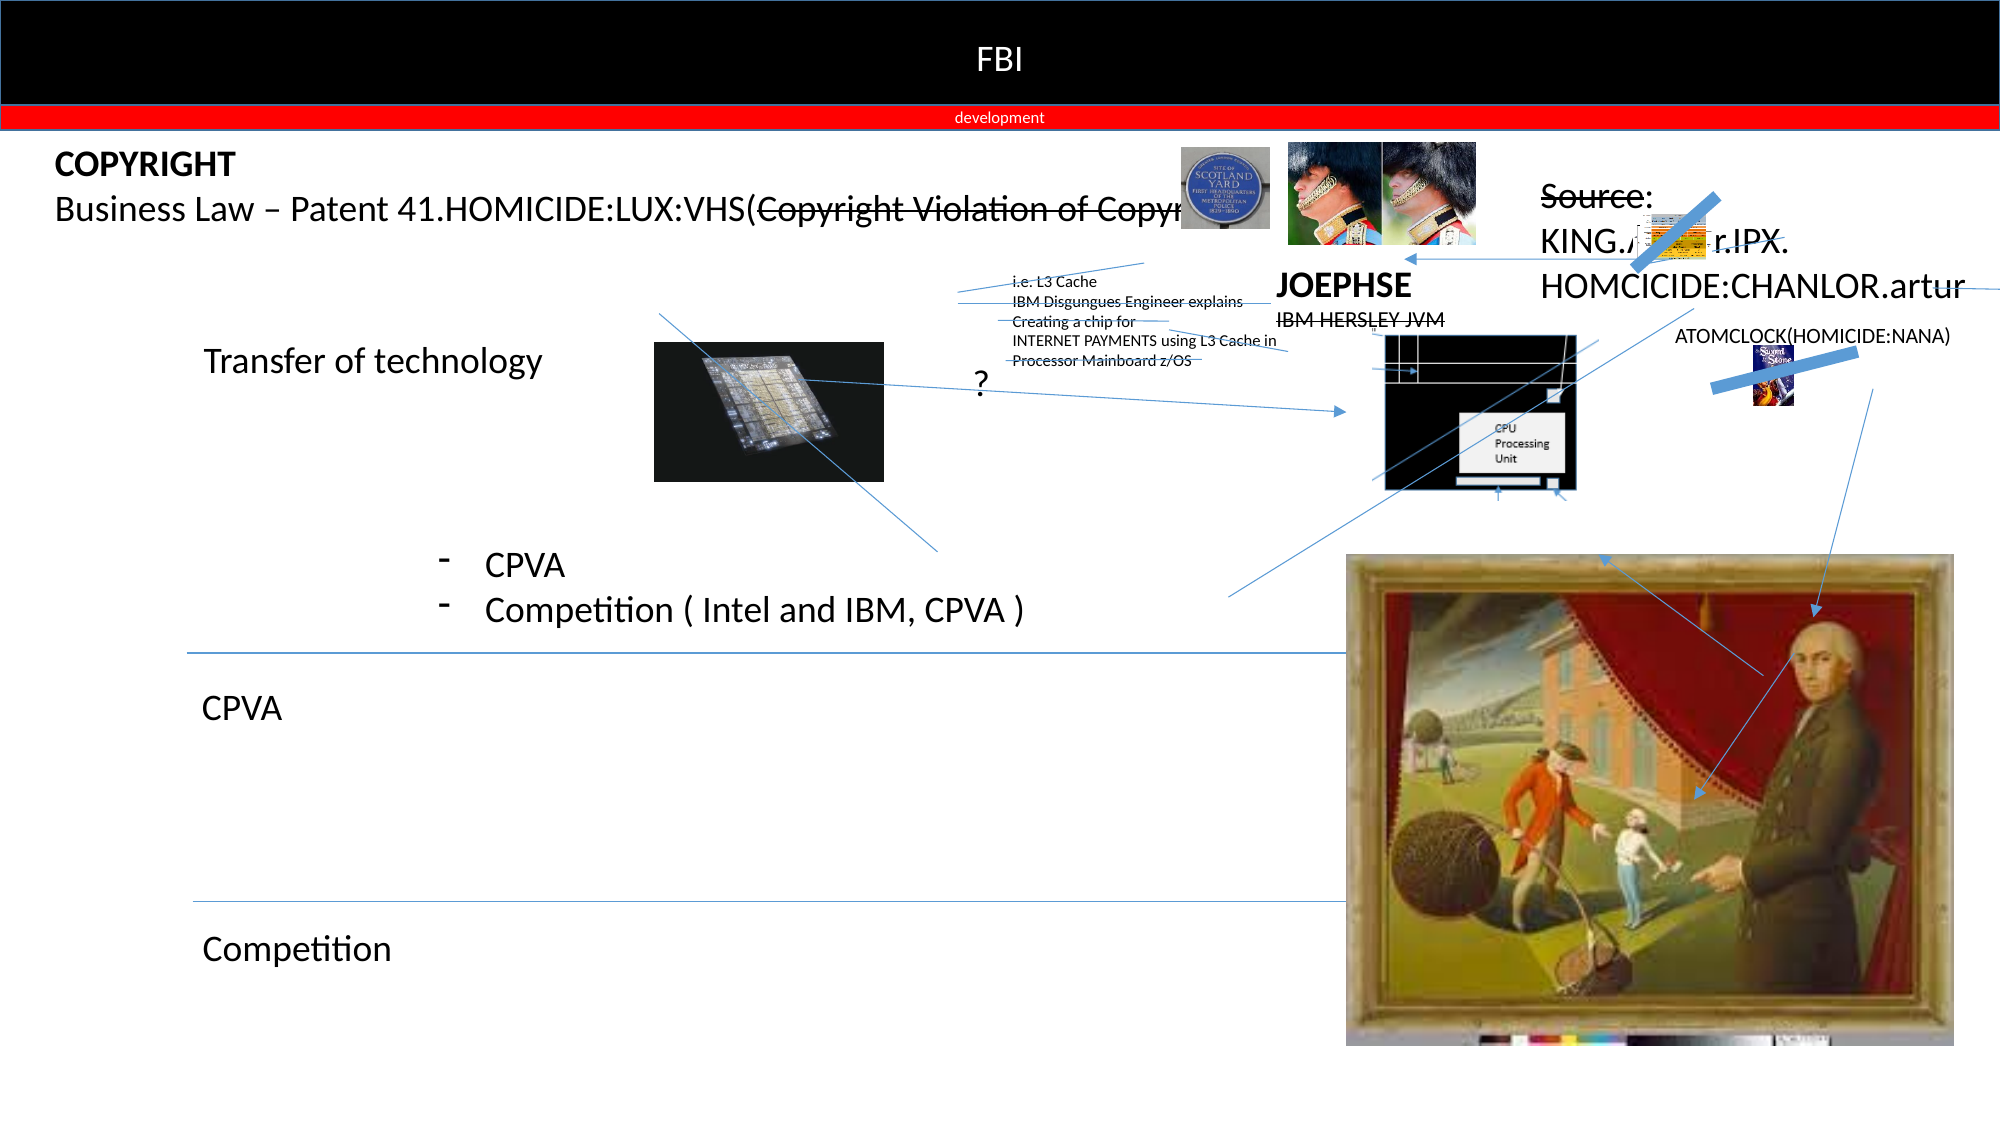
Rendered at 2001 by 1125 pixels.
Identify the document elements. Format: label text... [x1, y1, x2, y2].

text_box i.e. L3 Cache IBM Disgungues Engineer explains Creating a chip for INTERNET PAYMENTS using L3 Cache in Processor Mainboard z/OS [997, 304, 1261, 378]
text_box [1718, 237, 1785, 264]
text_box JOEPHSE IBM HERSLEY JVM [1261, 252, 1461, 308]
text_box ? [957, 351, 1006, 379]
picture [654, 342, 659, 482]
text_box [1813, 388, 1874, 618]
text_box FBI [0, 0, 2000, 104]
text_box CPVA [187, 675, 298, 736]
picture [1753, 389, 1794, 406]
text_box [1694, 652, 1795, 800]
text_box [1228, 308, 1695, 598]
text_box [1633, 195, 1718, 270]
picture [1287, 142, 1476, 245]
picture [1753, 345, 1794, 351]
text_box CPVA Competition ( Intel and IBM, CPVA ) [423, 532, 1049, 638]
text_box COPYRIGHT Business Law – Patent 41.HOMICIDE:LUX:VHS(Copyright Violation of Copyright) [40, 131, 1271, 237]
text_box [1598, 554, 1764, 676]
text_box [659, 313, 938, 552]
text_box ATOMCLOCK(HOMICIDE:NANA) [1695, 314, 1967, 356]
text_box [1711, 351, 1858, 389]
text_box Transfer of technology [188, 328, 559, 388]
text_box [1169, 329, 1228, 352]
picture [1181, 147, 1270, 229]
picture [1346, 554, 1954, 1046]
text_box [798, 379, 1228, 413]
text_box development [0, 104, 2000, 131]
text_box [957, 263, 1145, 293]
text_box i.e. L3 Cache IBM Disgungues Engineer explains Creating a chip for INTERNET PAYMENTS using L3 Cache in Processor Mainboard z/OS [997, 263, 1261, 303]
text_box Source: KING.Arthur.IPX. HOMCICIDE:CHANLOR.artur [1525, 164, 1982, 314]
text_box Competition [187, 916, 408, 977]
